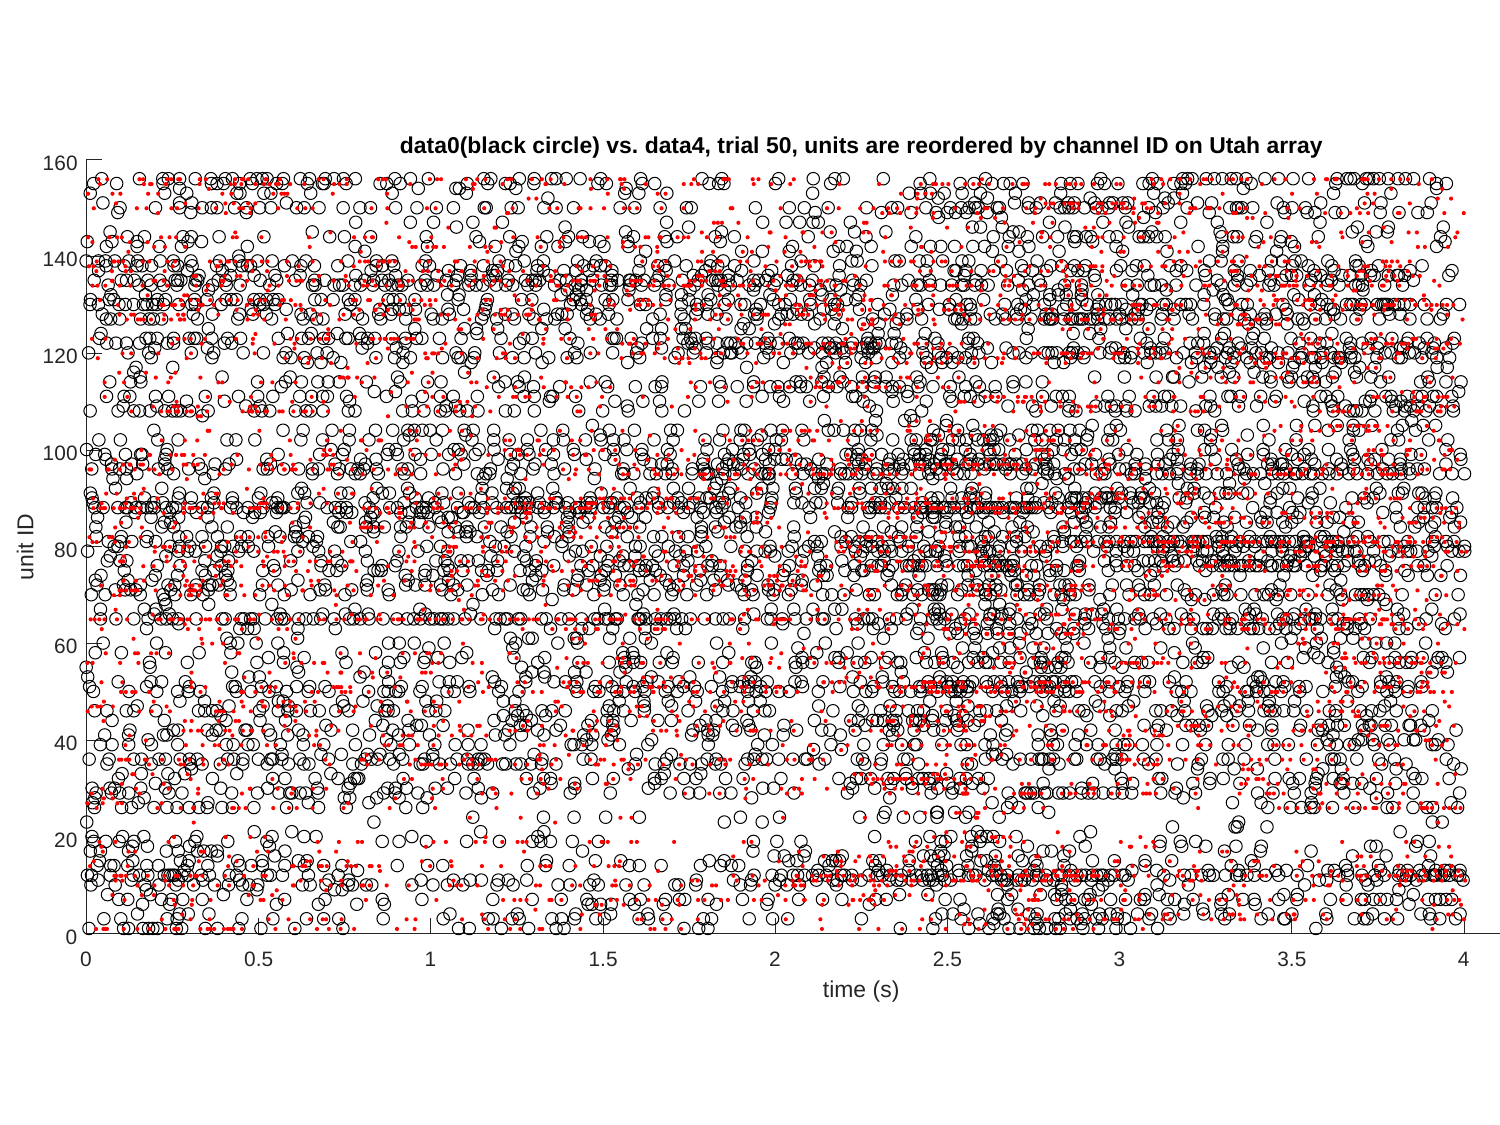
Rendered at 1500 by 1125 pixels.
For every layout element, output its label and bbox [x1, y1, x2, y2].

picture [0, 88, 1500, 1037]
